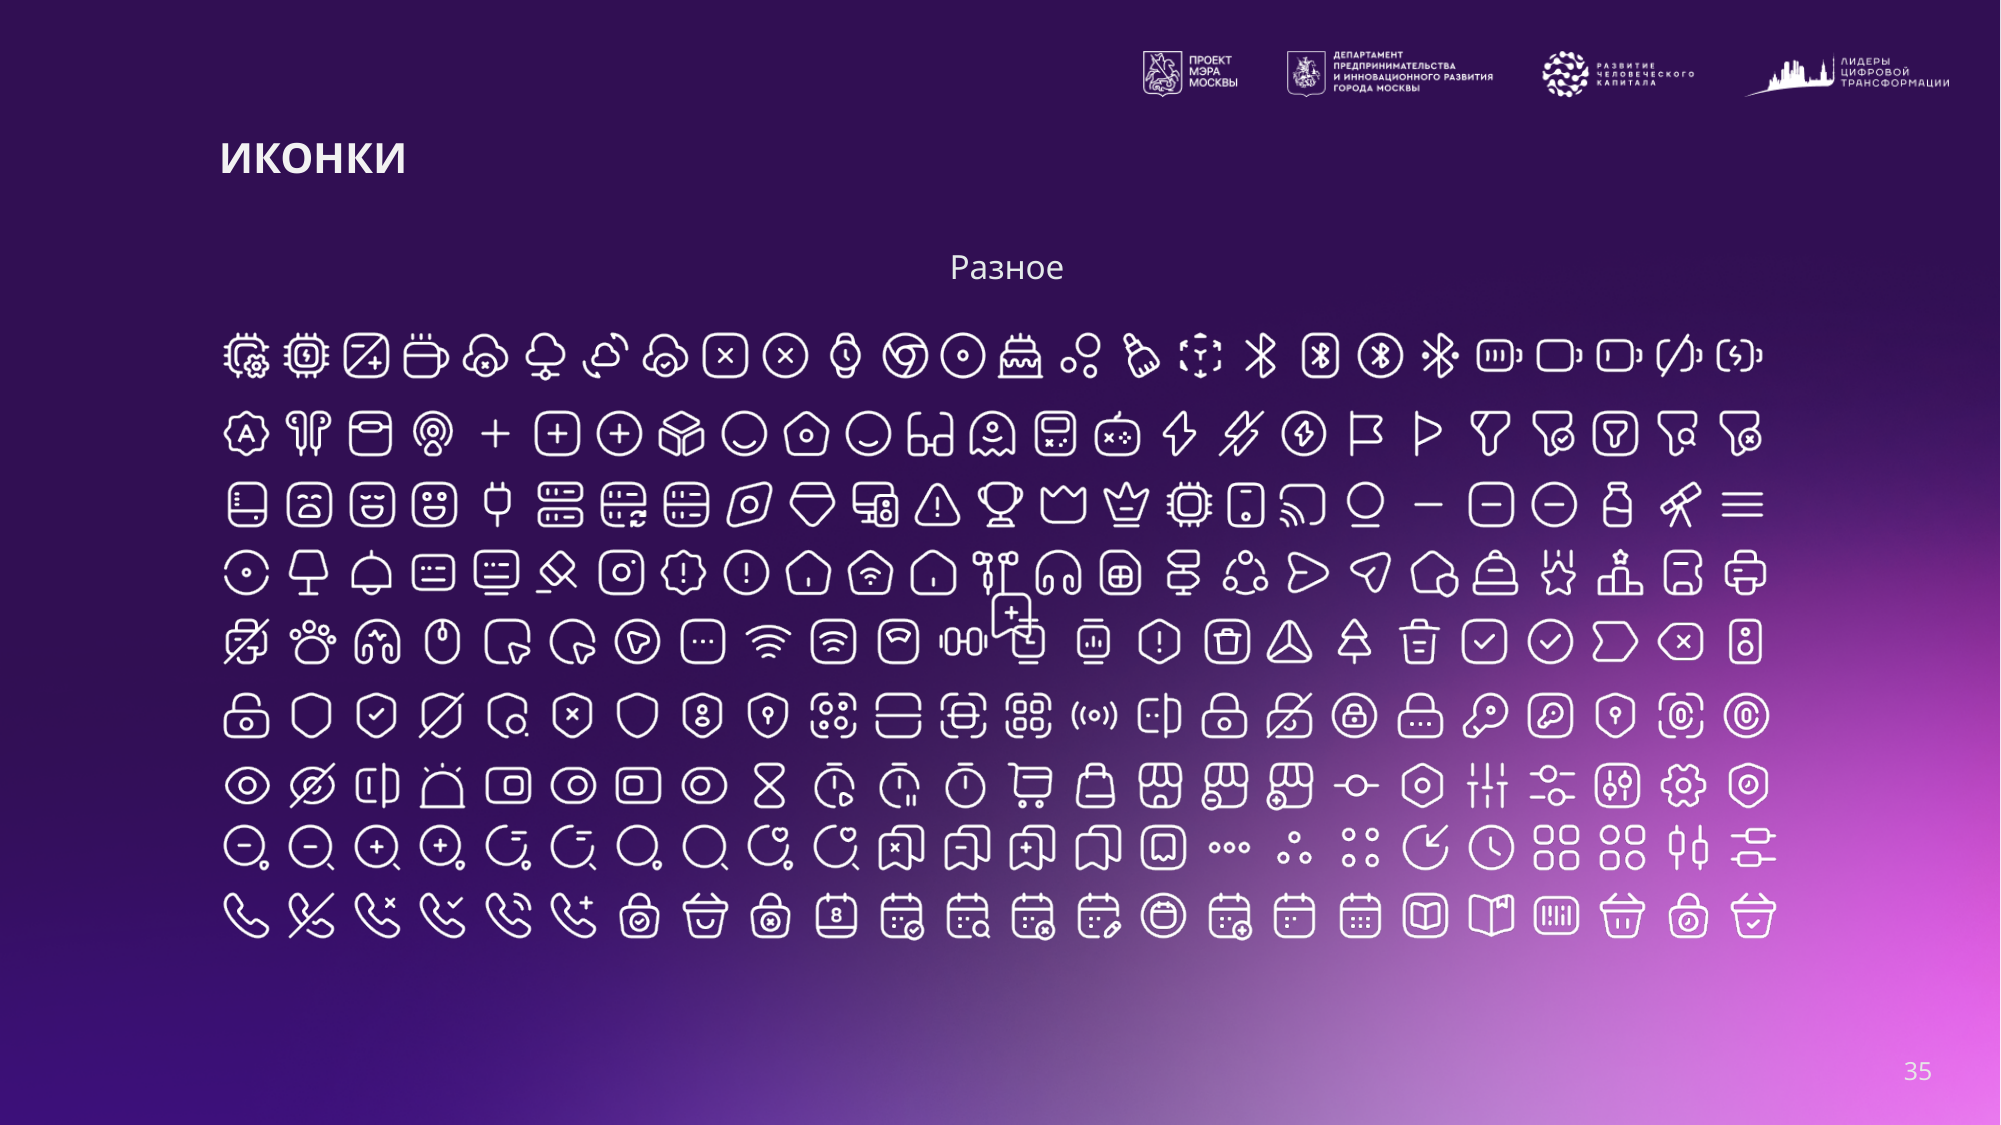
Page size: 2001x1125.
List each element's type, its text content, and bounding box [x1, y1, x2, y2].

picture [0, 0, 2001, 1125]
text_box Разное [875, 238, 1139, 294]
slide_number 35 [1872, 1042, 1964, 1103]
text_box ИКОНКИ [203, 128, 1198, 191]
